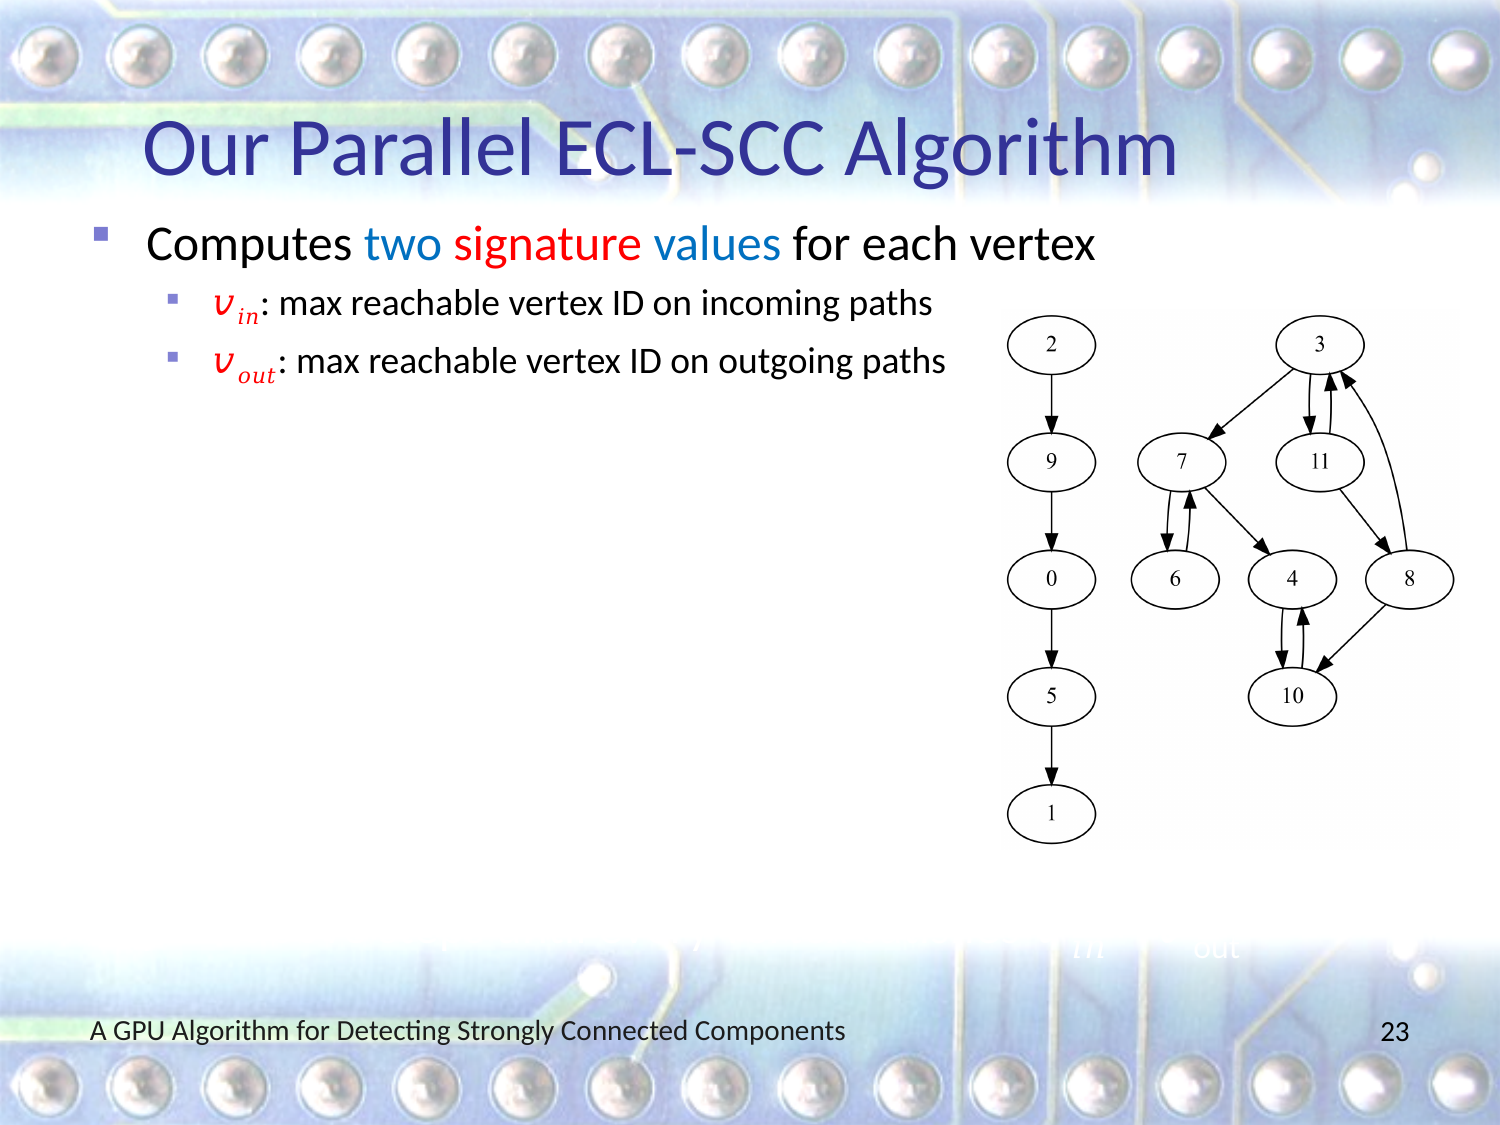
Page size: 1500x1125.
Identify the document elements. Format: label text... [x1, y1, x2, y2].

list Computes two signature values for each vertex 𝑣𝑖𝑛: max reachable vertex ID on incoming paths 𝑣𝑜𝑢𝑡: max reachable vertex ID on outgoing paths Step 1: signature initialization Initializes signature values to vertex ID Step 2: maximum-value propagation Updates signatures until fixed-point reached 𝑣𝑖𝑛 = max of itself and 𝑣𝑖𝑛 of in-neighbors 𝑣𝑜𝑢𝑡 = max of itself and 𝑣𝑜𝑢𝑡 of out-neighbors Step 3: edge removal Delete edges between differing signatures Repeat above steps until every vertex satisfies 𝑣𝑖𝑛 = 𝑣out [74, 202, 1425, 976]
slide_number 23 [1112, 979, 1426, 1055]
slide_number A GPU Algorithm for Detecting Strongly Connected Components [74, 978, 1113, 1055]
title Our Parallel ECL-SCC Algorithm [74, 89, 1426, 195]
picture [1001, 309, 1460, 850]
